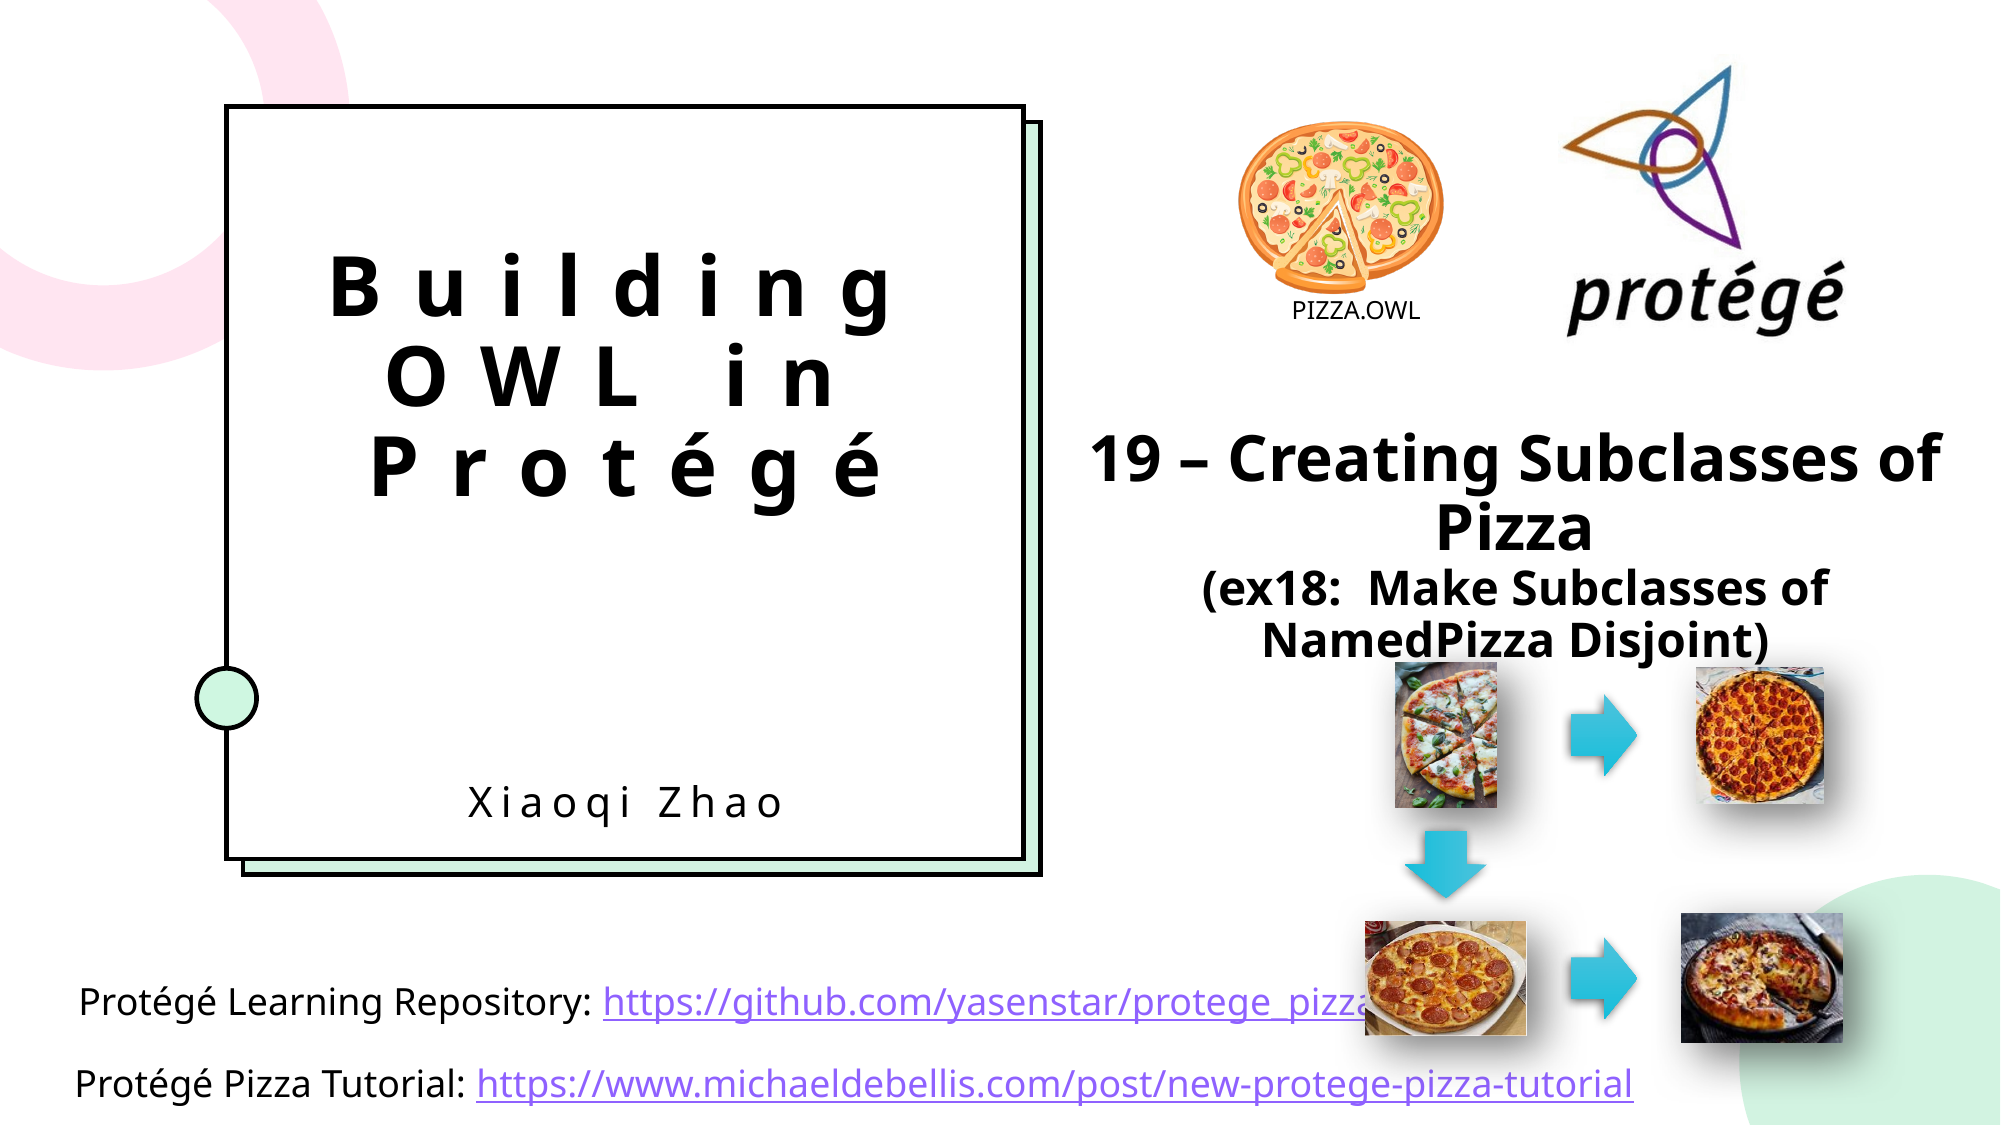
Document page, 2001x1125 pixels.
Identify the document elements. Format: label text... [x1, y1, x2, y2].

text_box Protégé Learning Repository: https://github.com/yasenstar/protege_pizza [63, 970, 1349, 1037]
picture [1558, 54, 1850, 347]
text_box [1405, 831, 1488, 898]
picture [1395, 662, 1497, 808]
text_box PIZZA.OWL [1276, 300, 1436, 333]
picture [1695, 667, 1824, 804]
text_box Protégé Pizza Tutorial: https://www.michaeldebellis.com/post/new-protege-pizza-tutorial [59, 1052, 1650, 1119]
picture [1365, 921, 1527, 1036]
text_box [1570, 937, 1638, 1020]
title Building OWL in Protégé [249, 131, 1001, 628]
text_box [1570, 694, 1638, 777]
picture [1681, 913, 1843, 1043]
text_box 19 – Creating Subclasses of Pizza (ex18: Make Subclasses of NamedPizza Disjoint) [1068, 417, 1963, 676]
picture [1231, 115, 1449, 300]
subtitle Xiaoqi Zhao [249, 773, 1001, 835]
